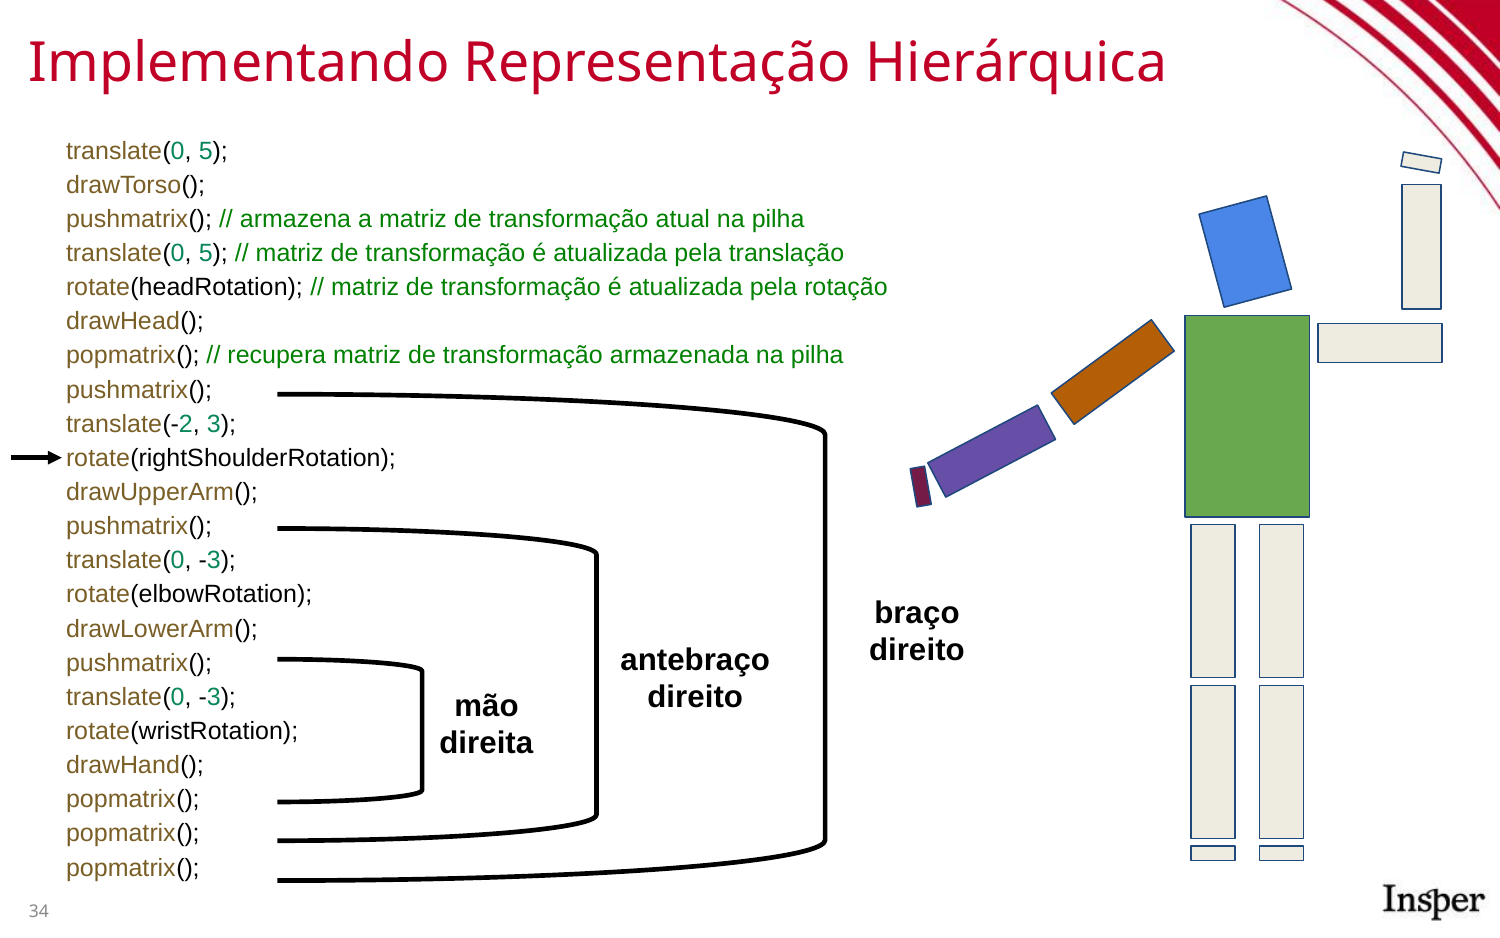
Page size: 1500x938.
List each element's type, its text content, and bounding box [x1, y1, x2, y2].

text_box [277, 393, 1012, 881]
slide_number 34 [0, 887, 78, 938]
title Implementando Representação Hierárquica [13, 18, 1397, 104]
list translate(0, 5); drawTorso(); pushmatrix(); // armazena a matriz de transformação atual na pilha translate(0, 5); // matriz de transformação é atualizada pela translação rotate(headRotation); // matriz de transformação é atualizada pela rotação drawHead(); popmatrix(); // recupera matriz de transformação armazenada na pilha pushmatrix(); translate(-2, 3); rotate(rightShoulderRotation); drawUpperArm(); pushmatrix(); translate(0, -3); rotate(elbowRotation); drawLowerArm(); pushmatrix(); translate(0, -3); rotate(wristRotation); drawHand(); popmatrix(); popmatrix(); popmatrix(); [51, 126, 1434, 888]
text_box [1190, 151, 1443, 861]
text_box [277, 658, 559, 803]
picture [249, 0, 1500, 938]
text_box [1004, 265, 1068, 566]
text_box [277, 528, 791, 841]
